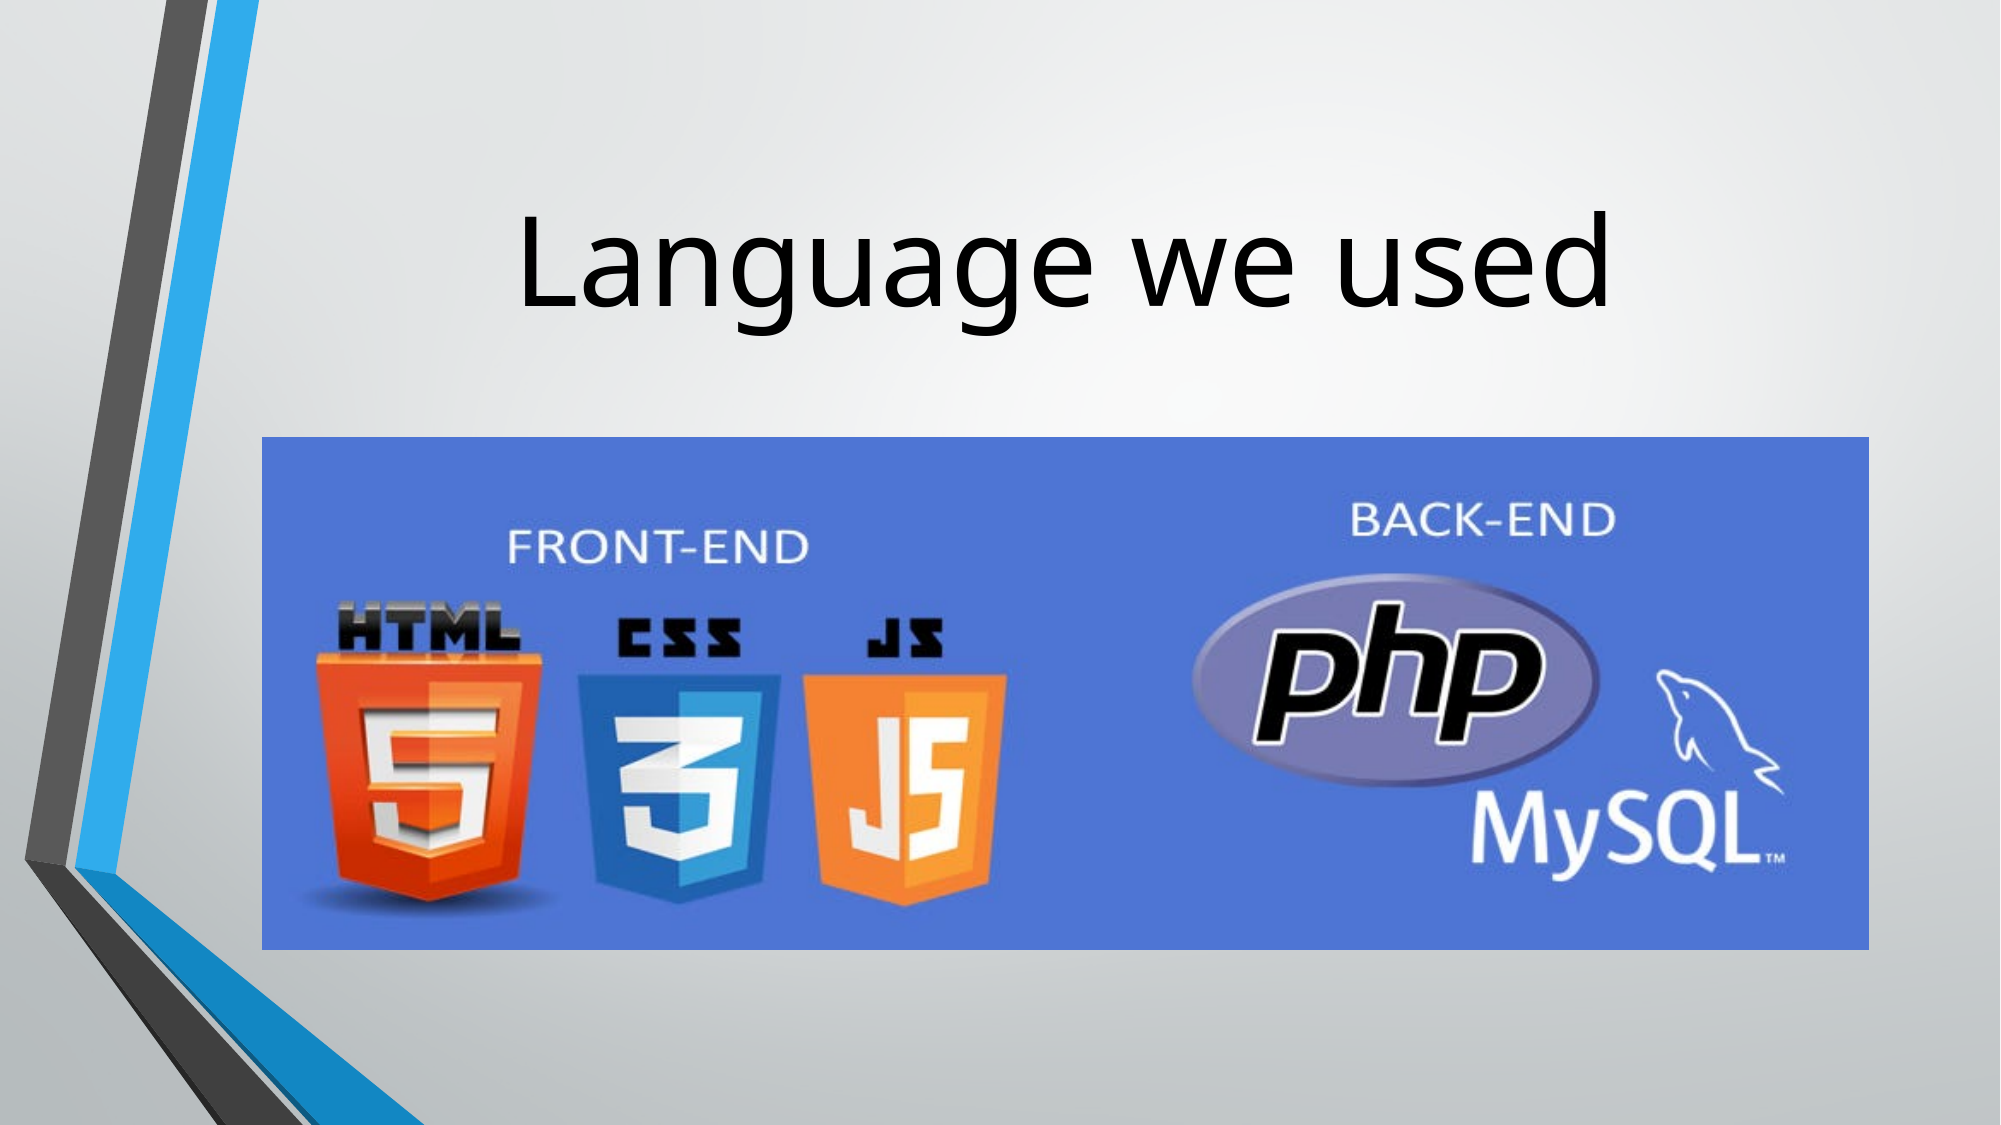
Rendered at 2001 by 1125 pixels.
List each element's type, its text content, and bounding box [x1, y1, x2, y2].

title Language we used [243, 112, 1887, 400]
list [261, 437, 1869, 951]
